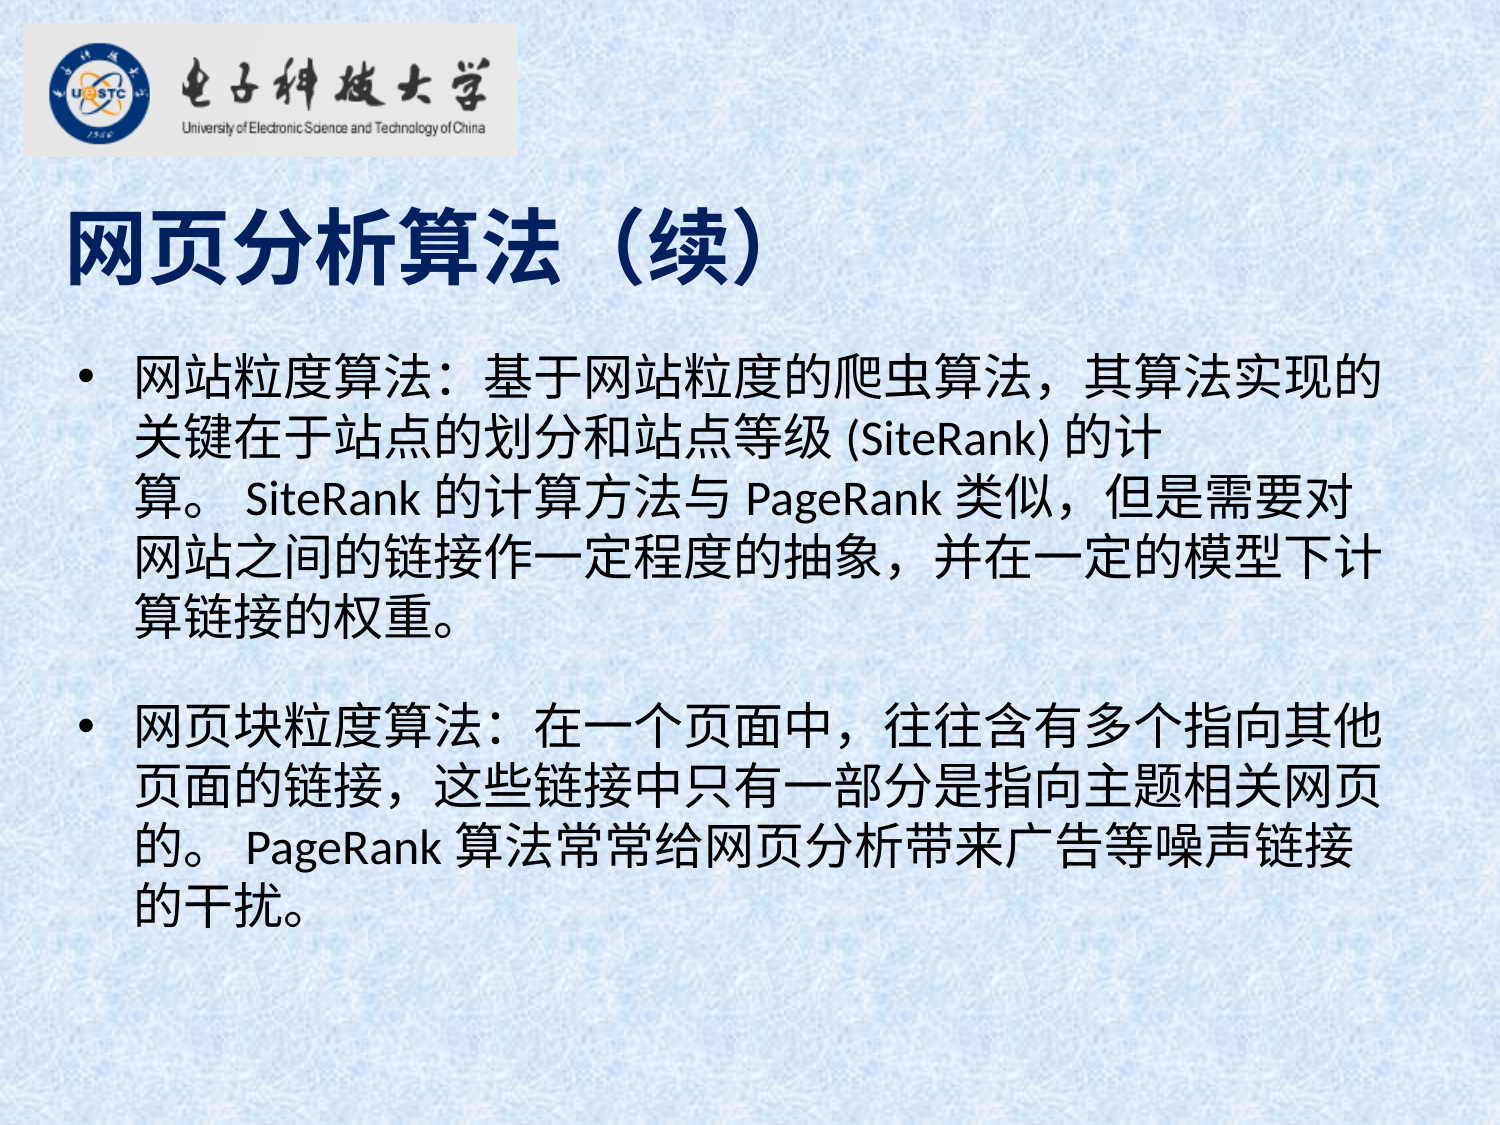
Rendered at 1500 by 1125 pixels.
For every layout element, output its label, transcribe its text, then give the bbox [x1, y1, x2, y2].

picture [0, 0, 1500, 1125]
list 网站粒度算法：基于网站粒度的爬虫算法，其算法实现的关键在于站点的划分和站点等级(SiteRank)的计算。SiteRank的计算方法与PageRank类似，但是需要对网站之间的链接作一定程度的抽象，并在一定的模型下计算链接的权重。 网页块粒度算法：在一个页面中，往往含有多个指向其他页面的链接，这些链接中只有一部分是指向主题相关网页的。PageRank算法常常给网页分析带来广告等噪声链接的干扰。 [62, 337, 1413, 1050]
title 网页分析算法（续） [50, 187, 863, 335]
